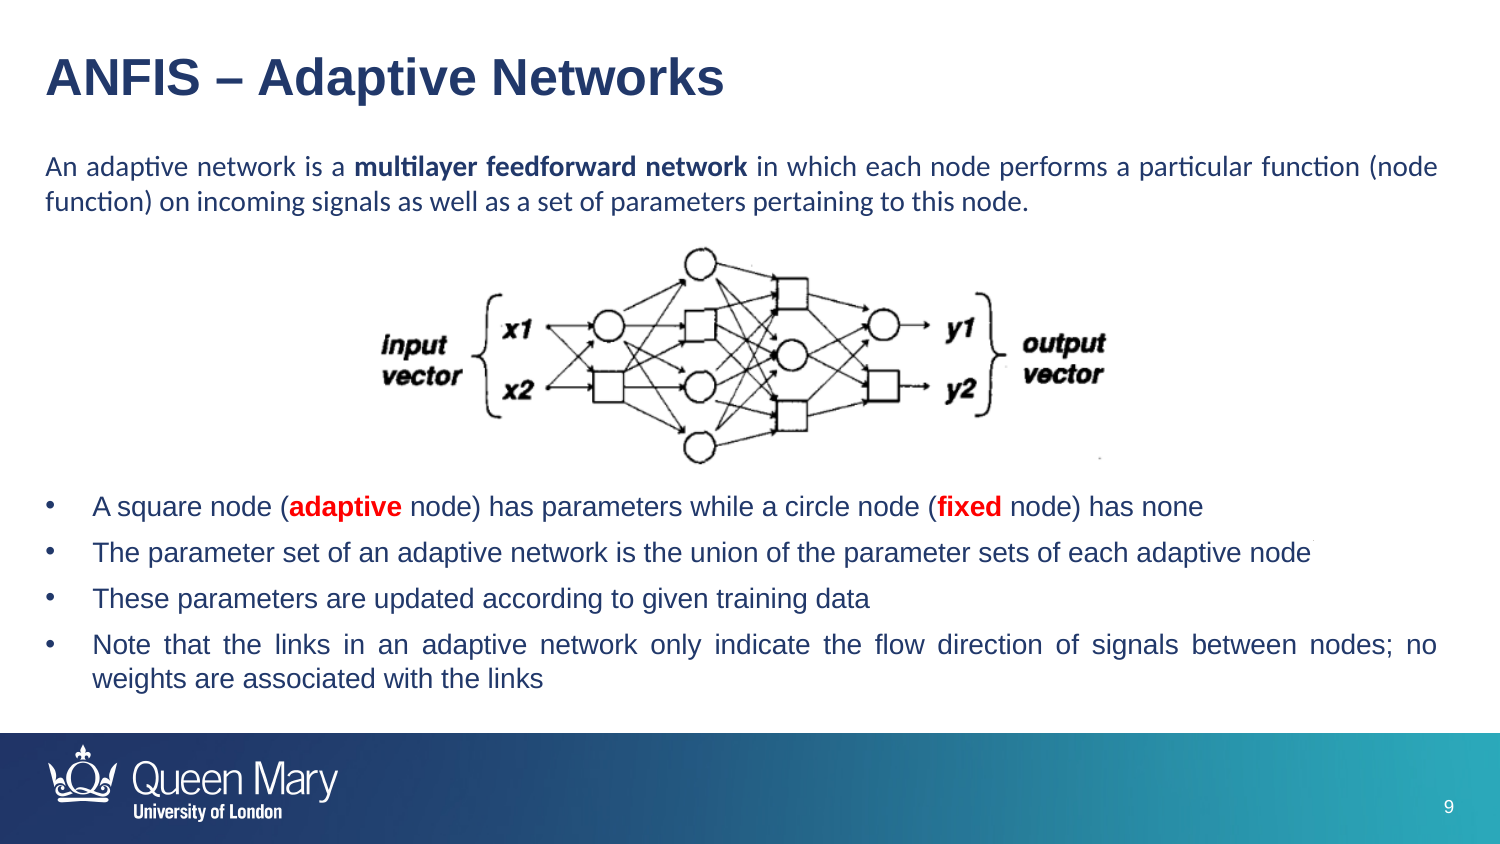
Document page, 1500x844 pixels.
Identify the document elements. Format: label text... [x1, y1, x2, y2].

title ANFIS – Adaptive Networks [30, 43, 1454, 139]
text_box A square node (adaptive node) has parameters while a circle node (fixed node) has none The parameter set of an adaptive network is the union of the parameter sets of each adaptive node These parameters are updated according to given training data Note that the links in an adaptive network only indicate the flow direction of signals between nodes; no weights are associated with the links [30, 480, 1454, 702]
picture [367, 226, 1132, 468]
text_box An adaptive network is a multilayer feedforward network in which each node performs a particular function (node function) on incoming signals as well as a set of parameters pertaining to this node. [30, 139, 1454, 285]
picture [0, 733, 1500, 844]
